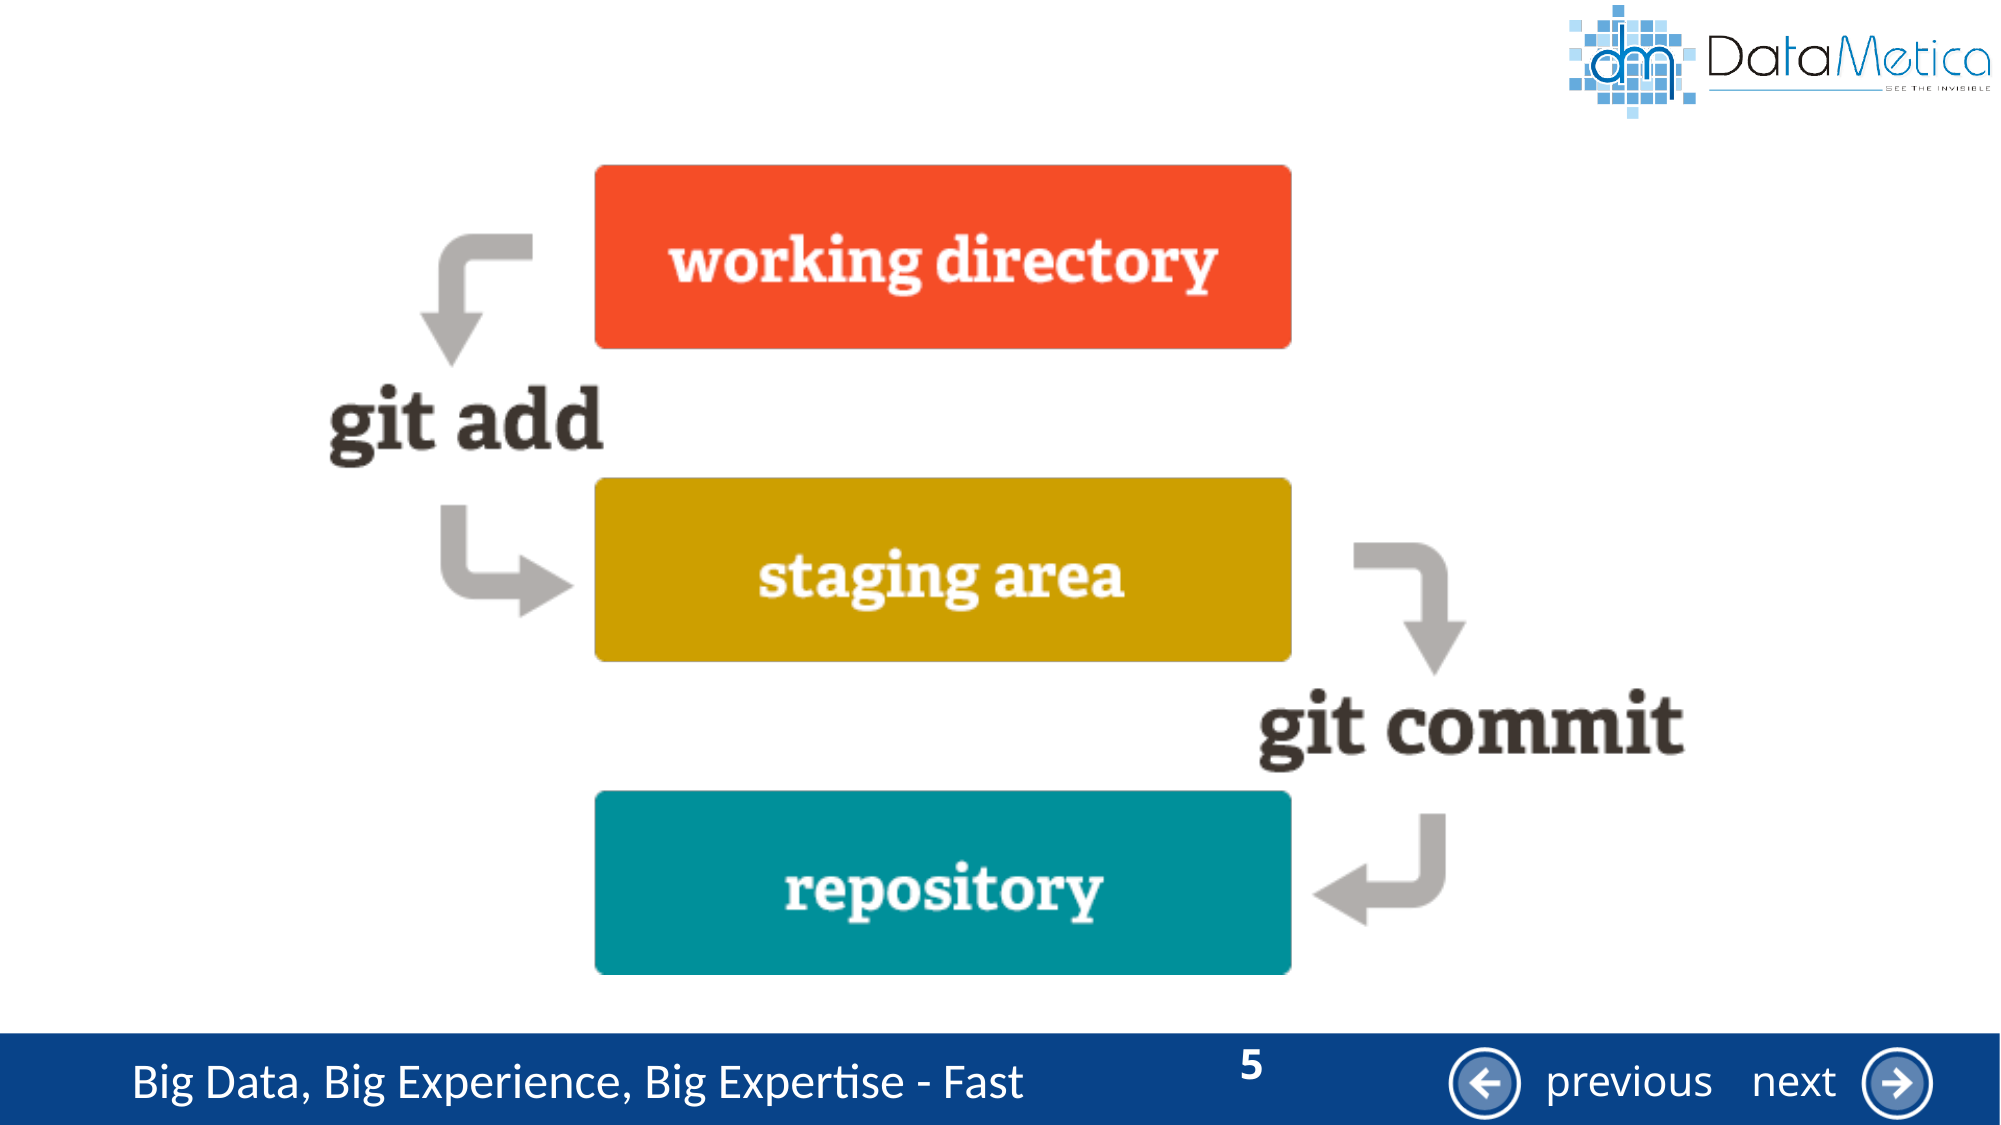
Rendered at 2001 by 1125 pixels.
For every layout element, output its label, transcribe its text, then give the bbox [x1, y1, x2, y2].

picture [1448, 1045, 1523, 1121]
picture [1569, 5, 1993, 119]
text_box [0, 1032, 2000, 1125]
picture [285, 149, 1715, 975]
text_box next [1736, 1049, 1853, 1110]
text_box previous [1530, 1049, 1736, 1110]
text_box Big Data, Big Experience, Big Expertise - Fast [116, 1048, 1134, 1109]
picture [1861, 1045, 1935, 1121]
slide_number 5 [828, 1036, 1279, 1097]
